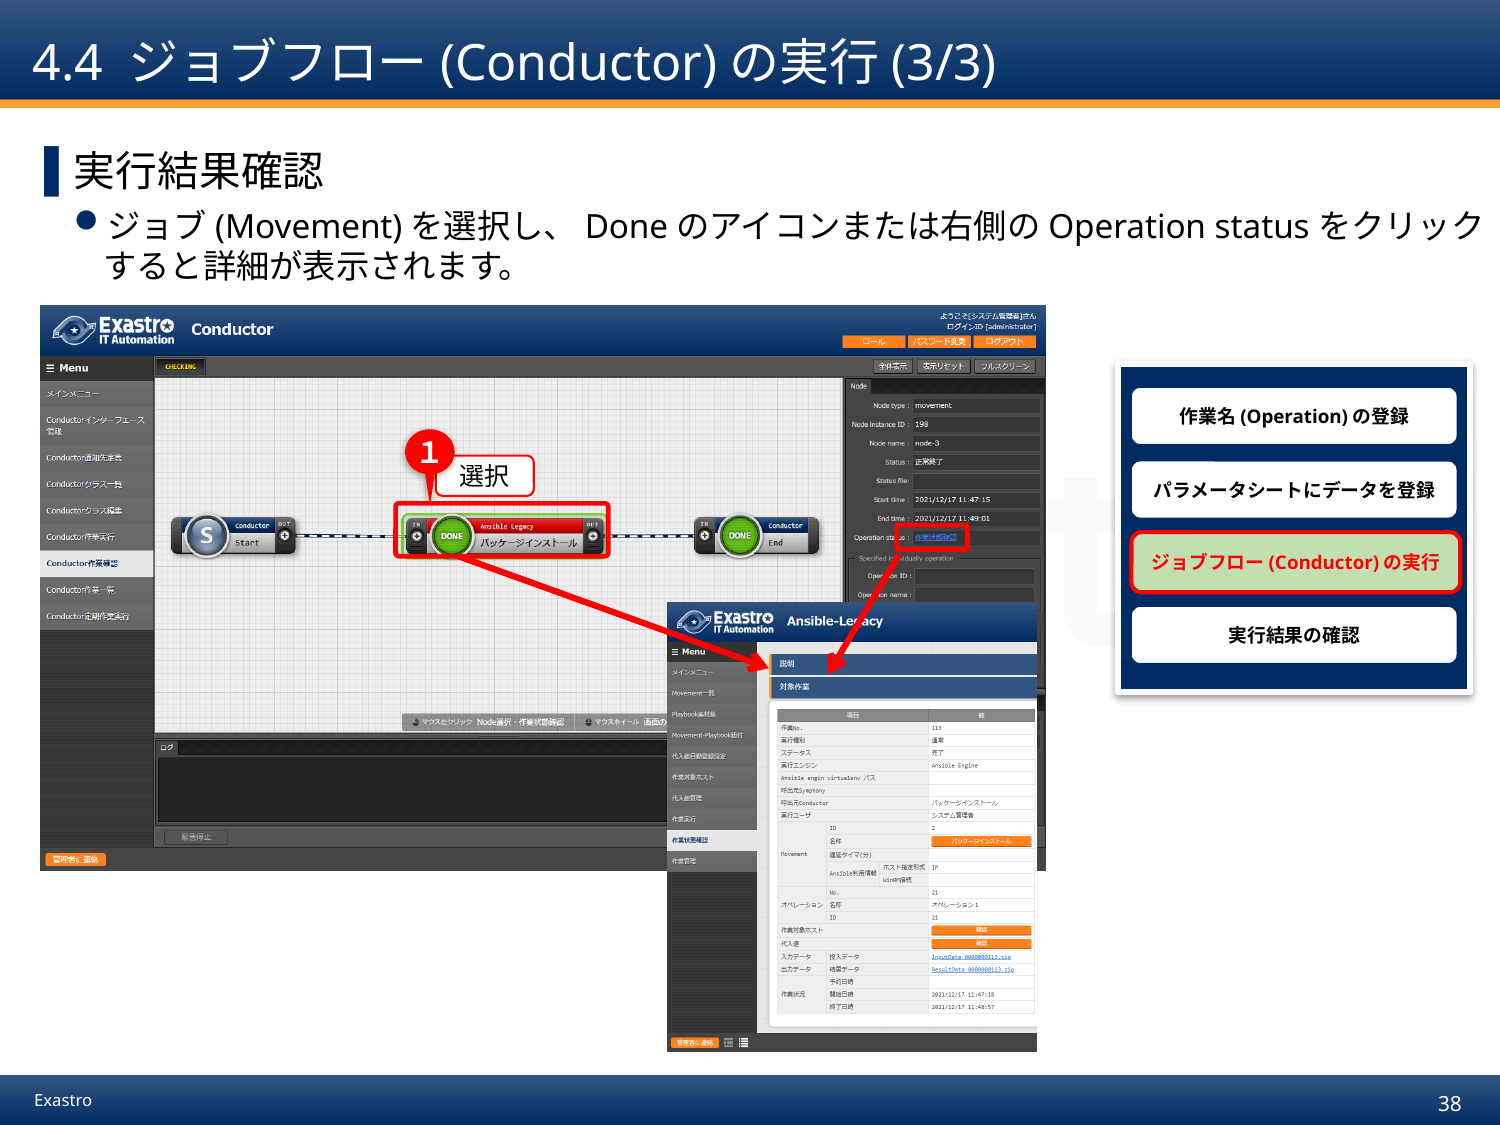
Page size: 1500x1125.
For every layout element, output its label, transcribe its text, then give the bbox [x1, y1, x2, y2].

title 4.4 ジョブフロー(Conductor)の実行(3/3) [17, 18, 1459, 96]
text_box 実行結果の確認 [1127, 602, 1461, 668]
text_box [827, 554, 900, 675]
picture [40, 305, 1047, 1052]
text_box ジョブフロー(Conductor)の実行 [1129, 529, 1463, 595]
text_box パラメータシートにデータを登録 [1127, 457, 1461, 522]
text_box [1115, 361, 1473, 695]
text_box 作業名(Operation)の登録 [1127, 383, 1461, 449]
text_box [457, 555, 770, 669]
list 実行結果確認 ジョブ(Movement)を選択し、Doneのアイコンまたは右側のOperation statusをクリックすると詳細が表示されます。 [29, 137, 1500, 1059]
picture [0, 0, 1500, 1125]
